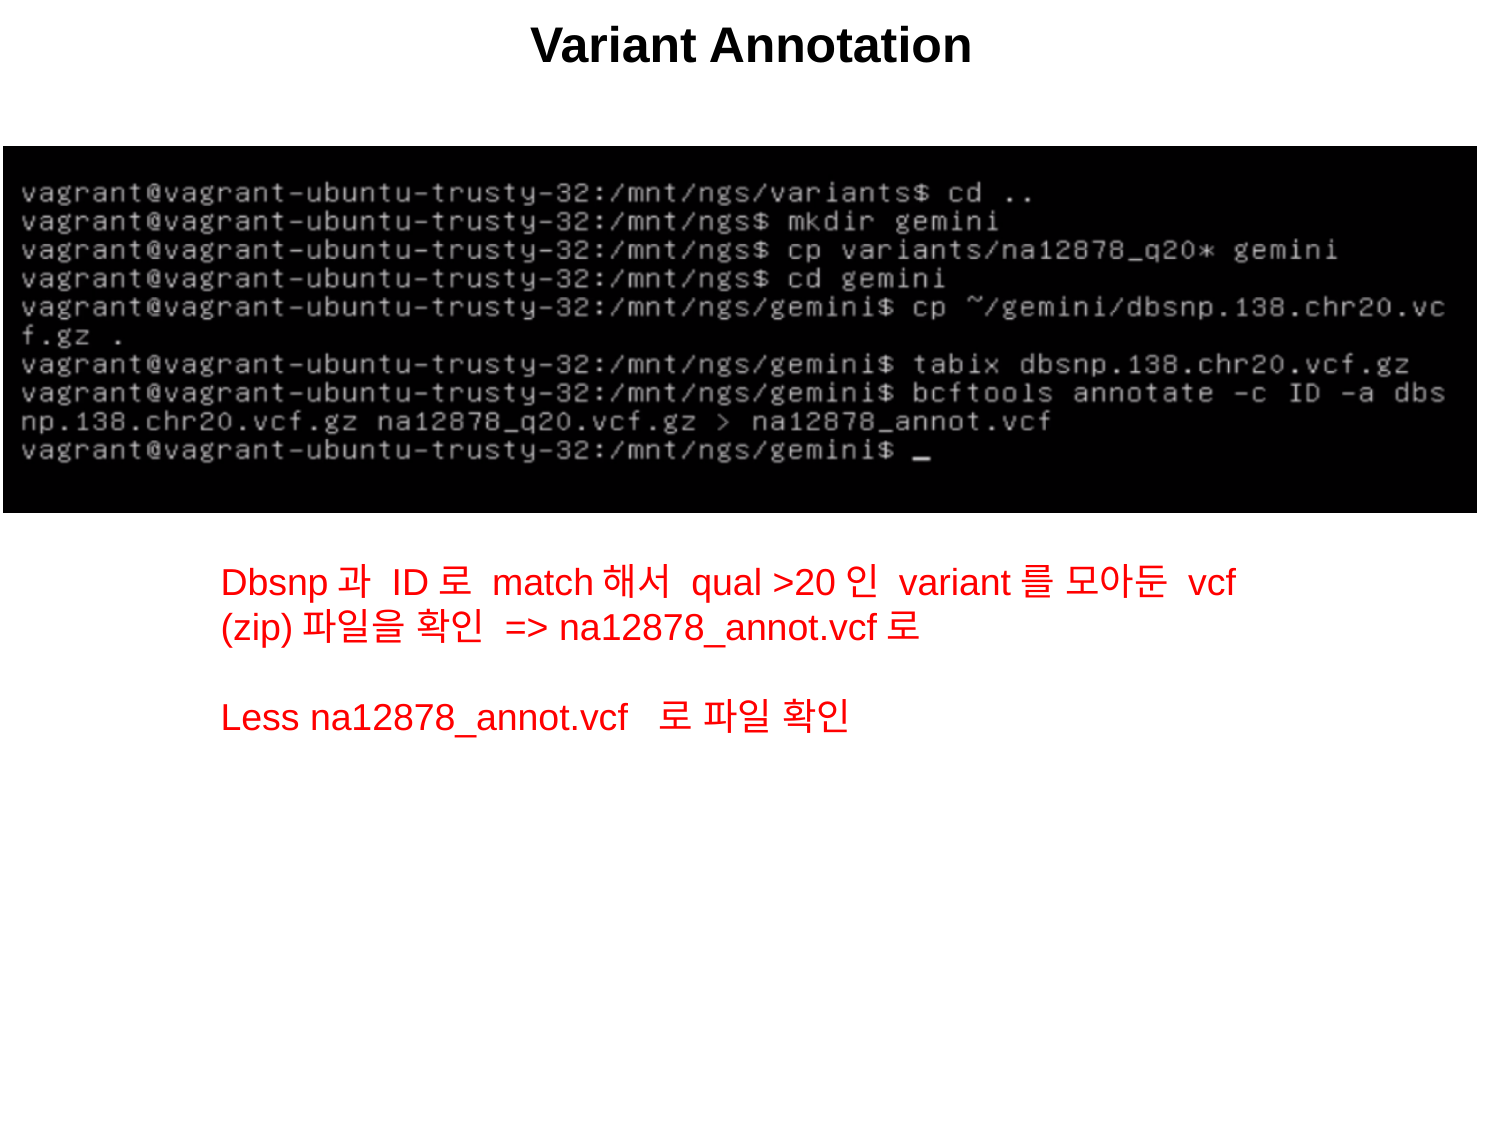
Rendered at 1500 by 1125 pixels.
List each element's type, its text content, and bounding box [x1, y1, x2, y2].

text_box Variant Annotation [462, 5, 1041, 82]
picture [3, 145, 1477, 513]
text_box Dbsnp과 ID로 match해서 qual >20인 variant를 모아둔 vcf (zip)파일을 확인 => na12878_annot.vcf로 Less na12878_annot.vcf 로 파일 확인 [205, 550, 1267, 748]
